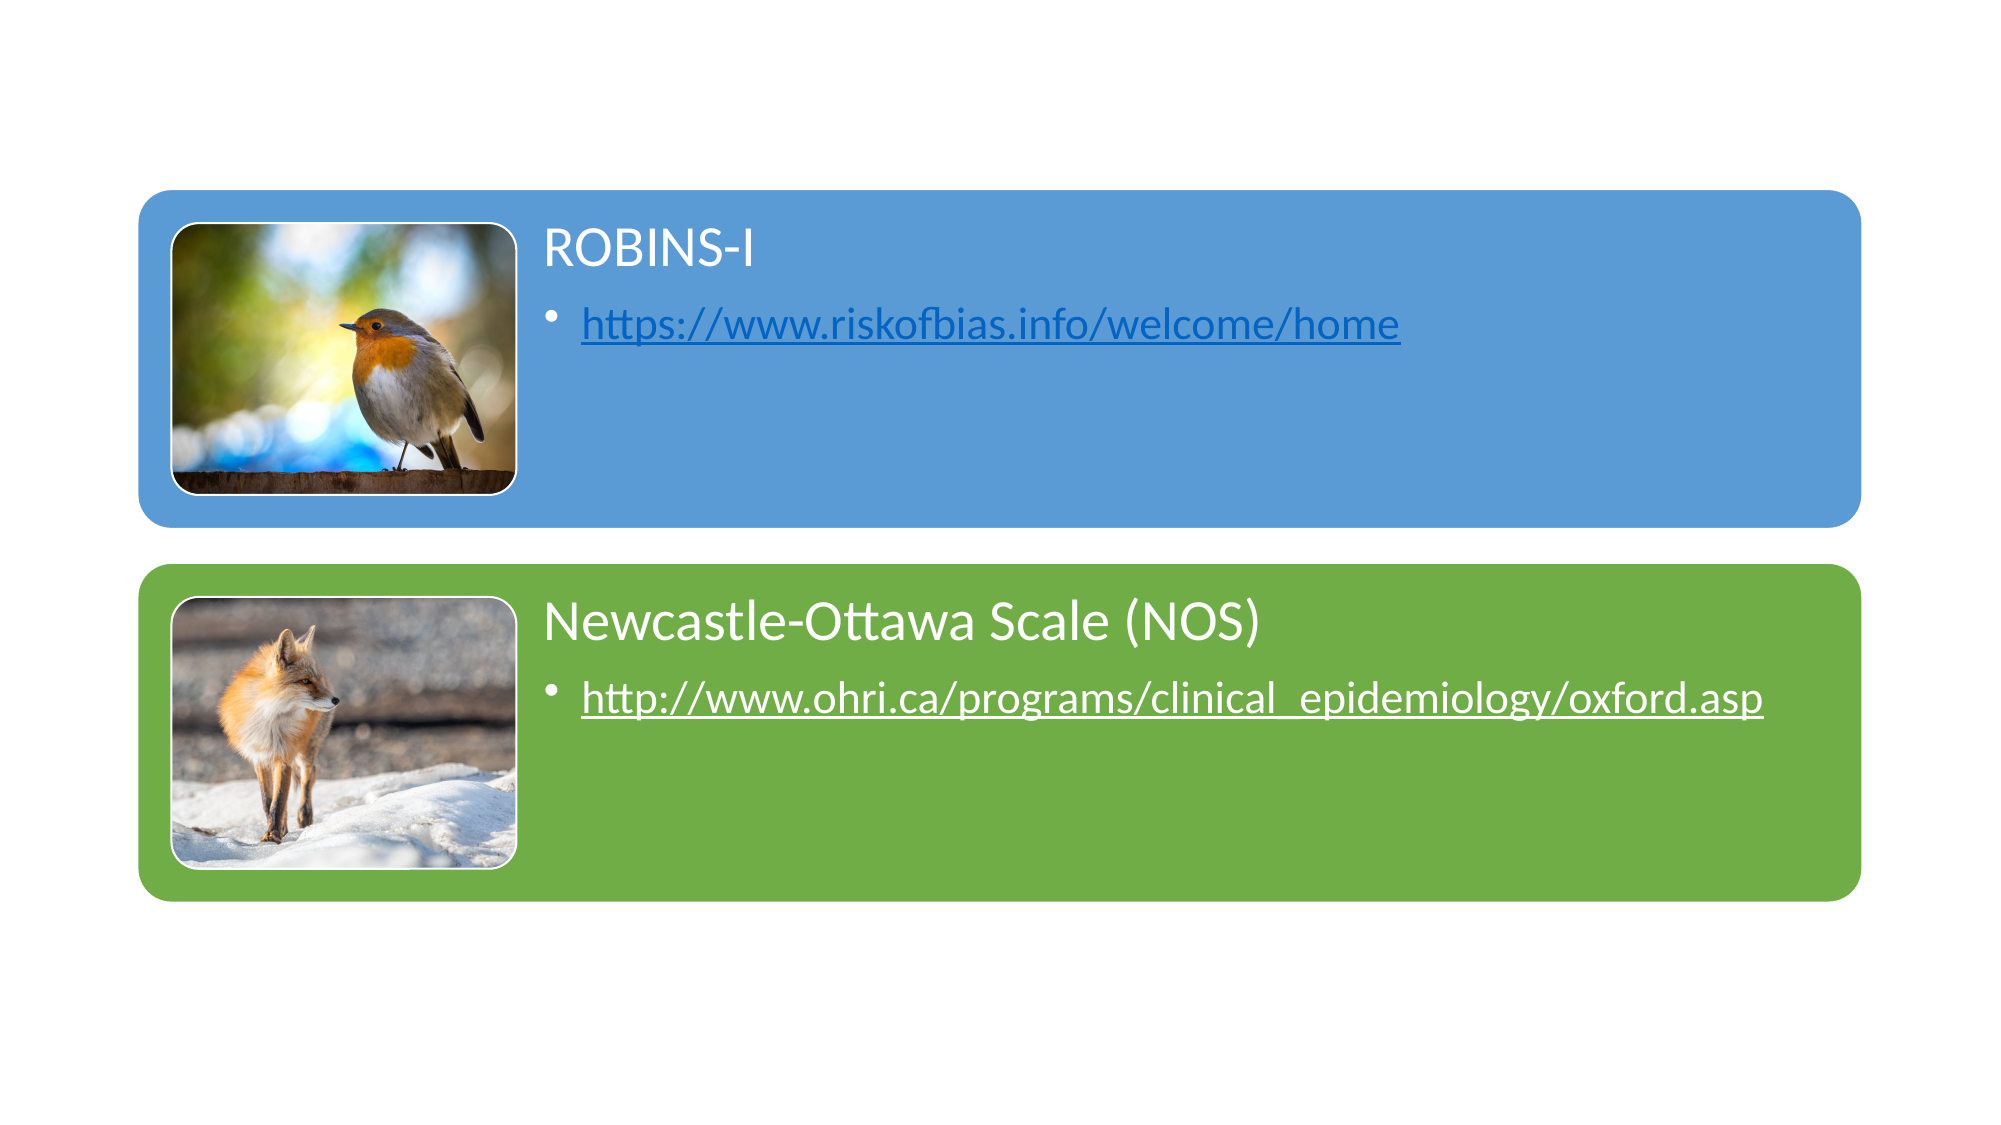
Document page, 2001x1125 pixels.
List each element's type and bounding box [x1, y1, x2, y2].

list [137, 189, 1863, 903]
